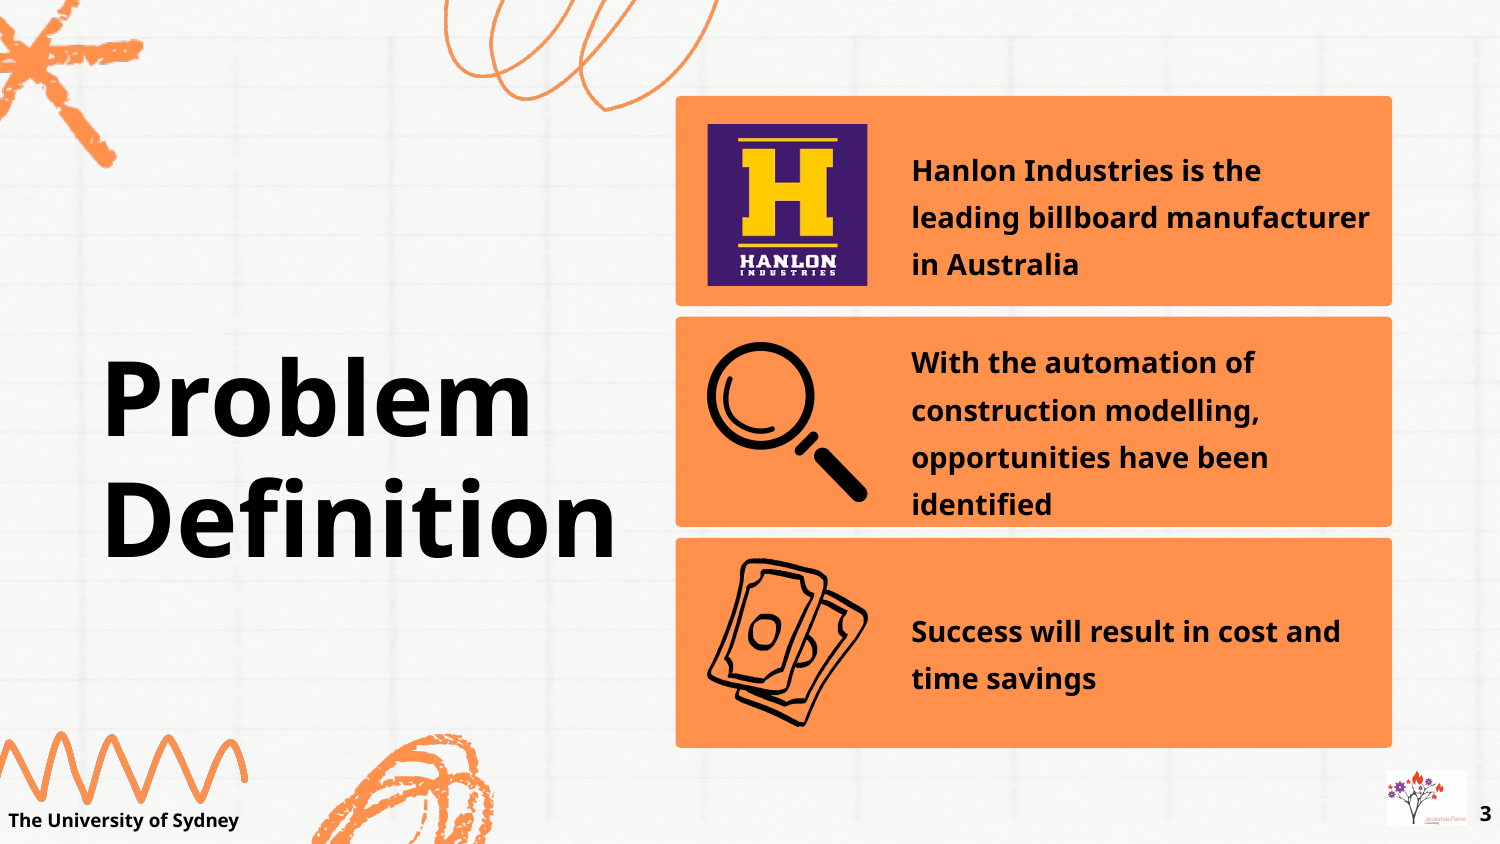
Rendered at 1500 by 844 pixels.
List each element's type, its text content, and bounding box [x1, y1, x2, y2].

text_box [281, 731, 494, 844]
text_box [0, 0, 144, 169]
text_box [0, 0, 1500, 844]
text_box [675, 537, 1393, 749]
text_box The University of Sydney [0, 800, 305, 844]
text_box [675, 95, 1393, 307]
text_box 3 [1464, 788, 1500, 839]
text_box Problem Definition [99, 339, 676, 583]
text_box [0, 731, 248, 800]
text_box [366, 0, 776, 113]
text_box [675, 316, 1393, 528]
picture [1387, 770, 1467, 826]
